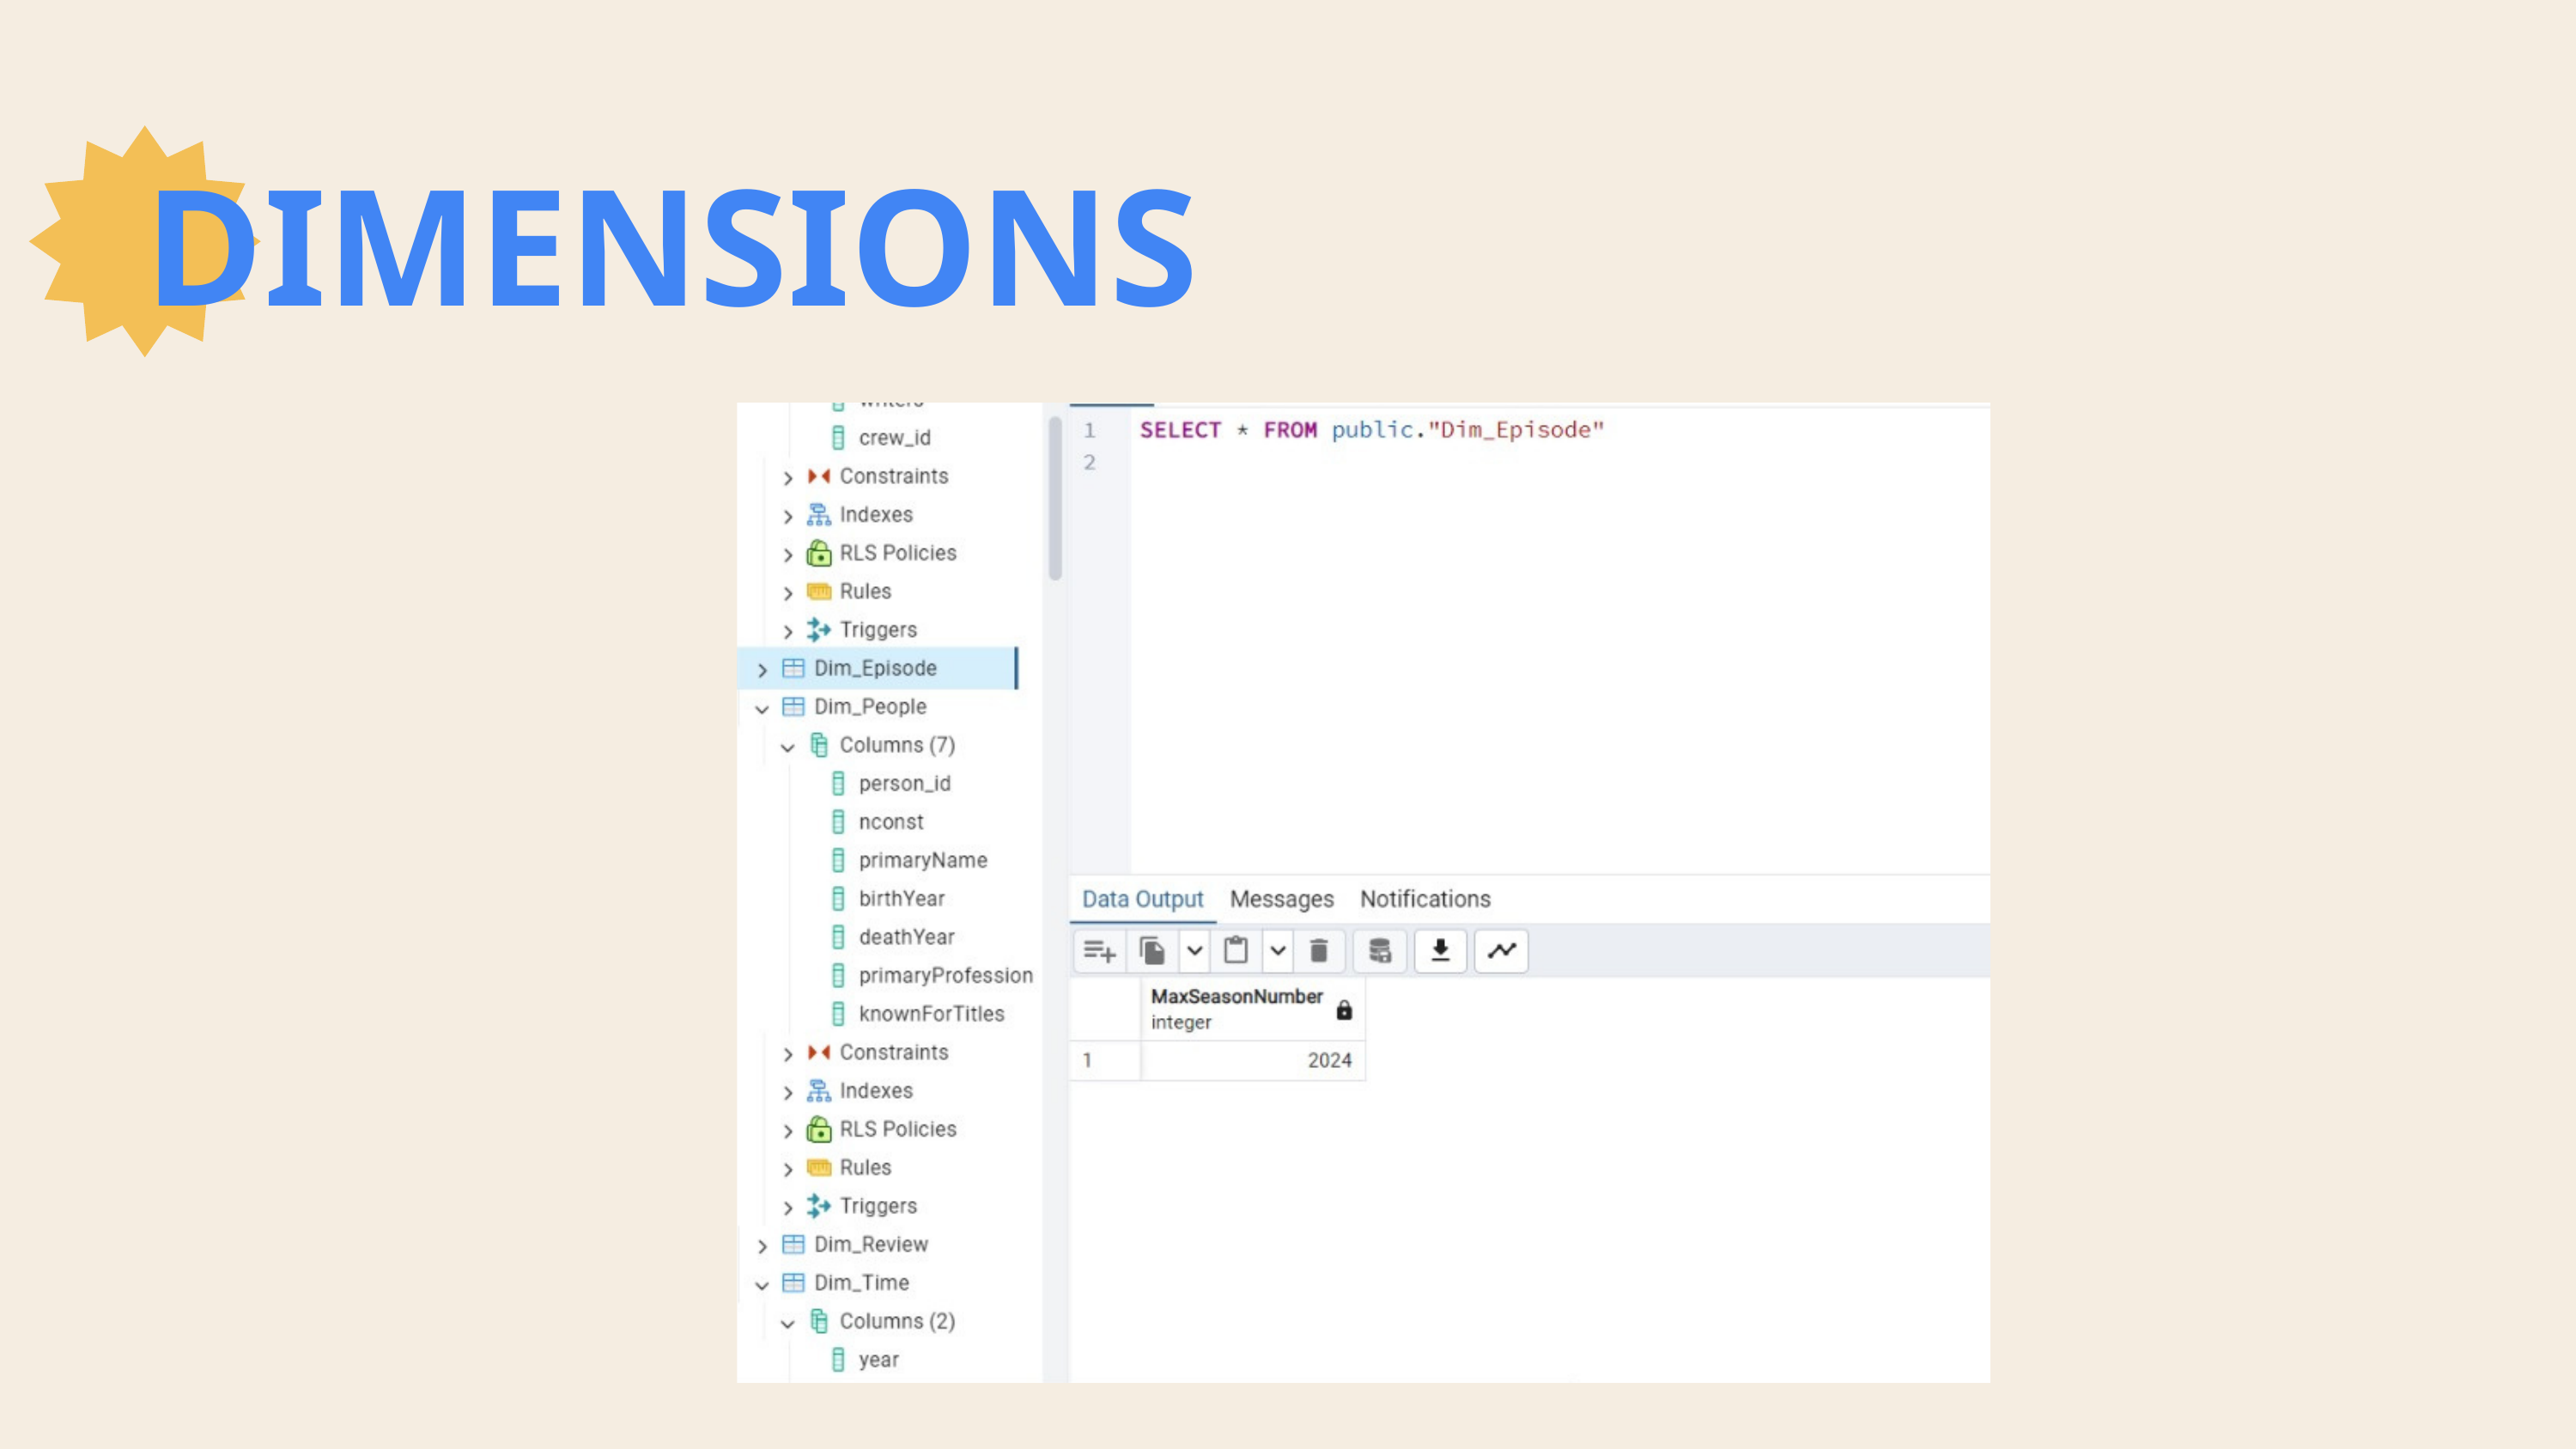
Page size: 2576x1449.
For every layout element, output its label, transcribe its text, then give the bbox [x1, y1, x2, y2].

text_box [737, 403, 1990, 1383]
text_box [28, 124, 261, 358]
text_box DIMENSIONS [265, 144, 1419, 338]
